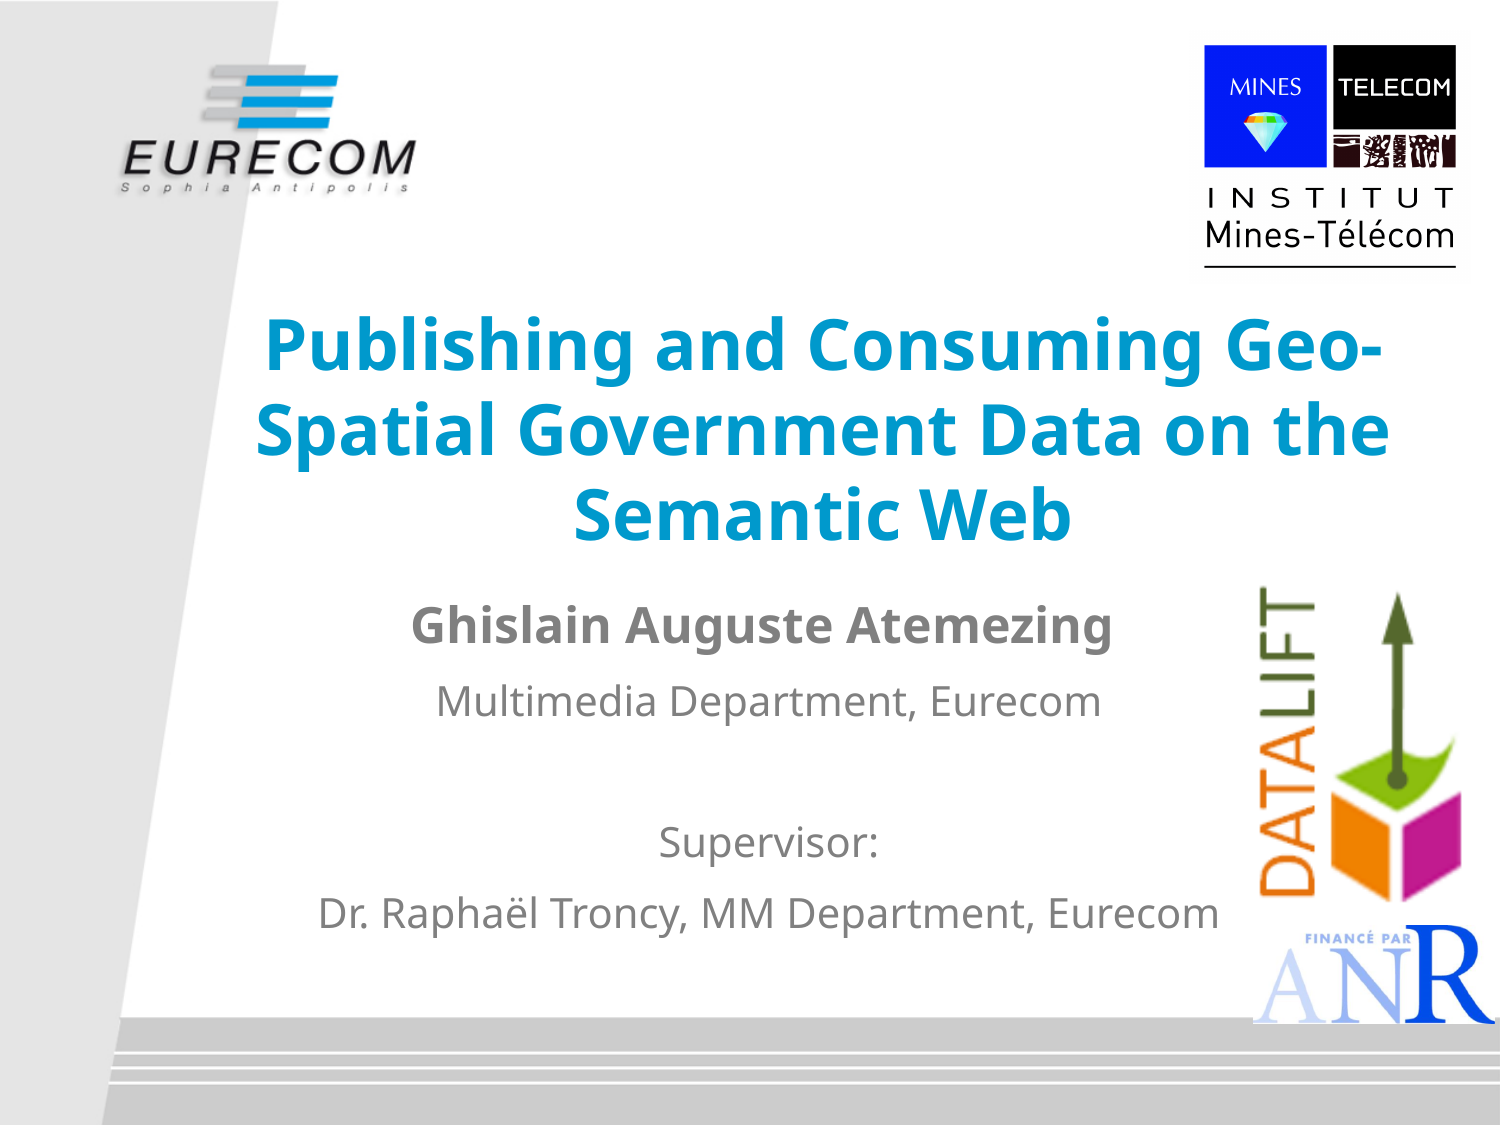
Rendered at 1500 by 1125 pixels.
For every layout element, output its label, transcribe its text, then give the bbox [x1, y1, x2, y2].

subtitle Ghislain Auguste Atemezing Multimedia Department, Eurecom Supervisor: Dr. Raphaël Troncy, MM Department, Eurecom [206, 585, 1240, 739]
picture [0, 0, 1500, 1125]
title Publishing and Consuming Geo-Spatial Government Data on the Semantic Web [147, 290, 1500, 564]
